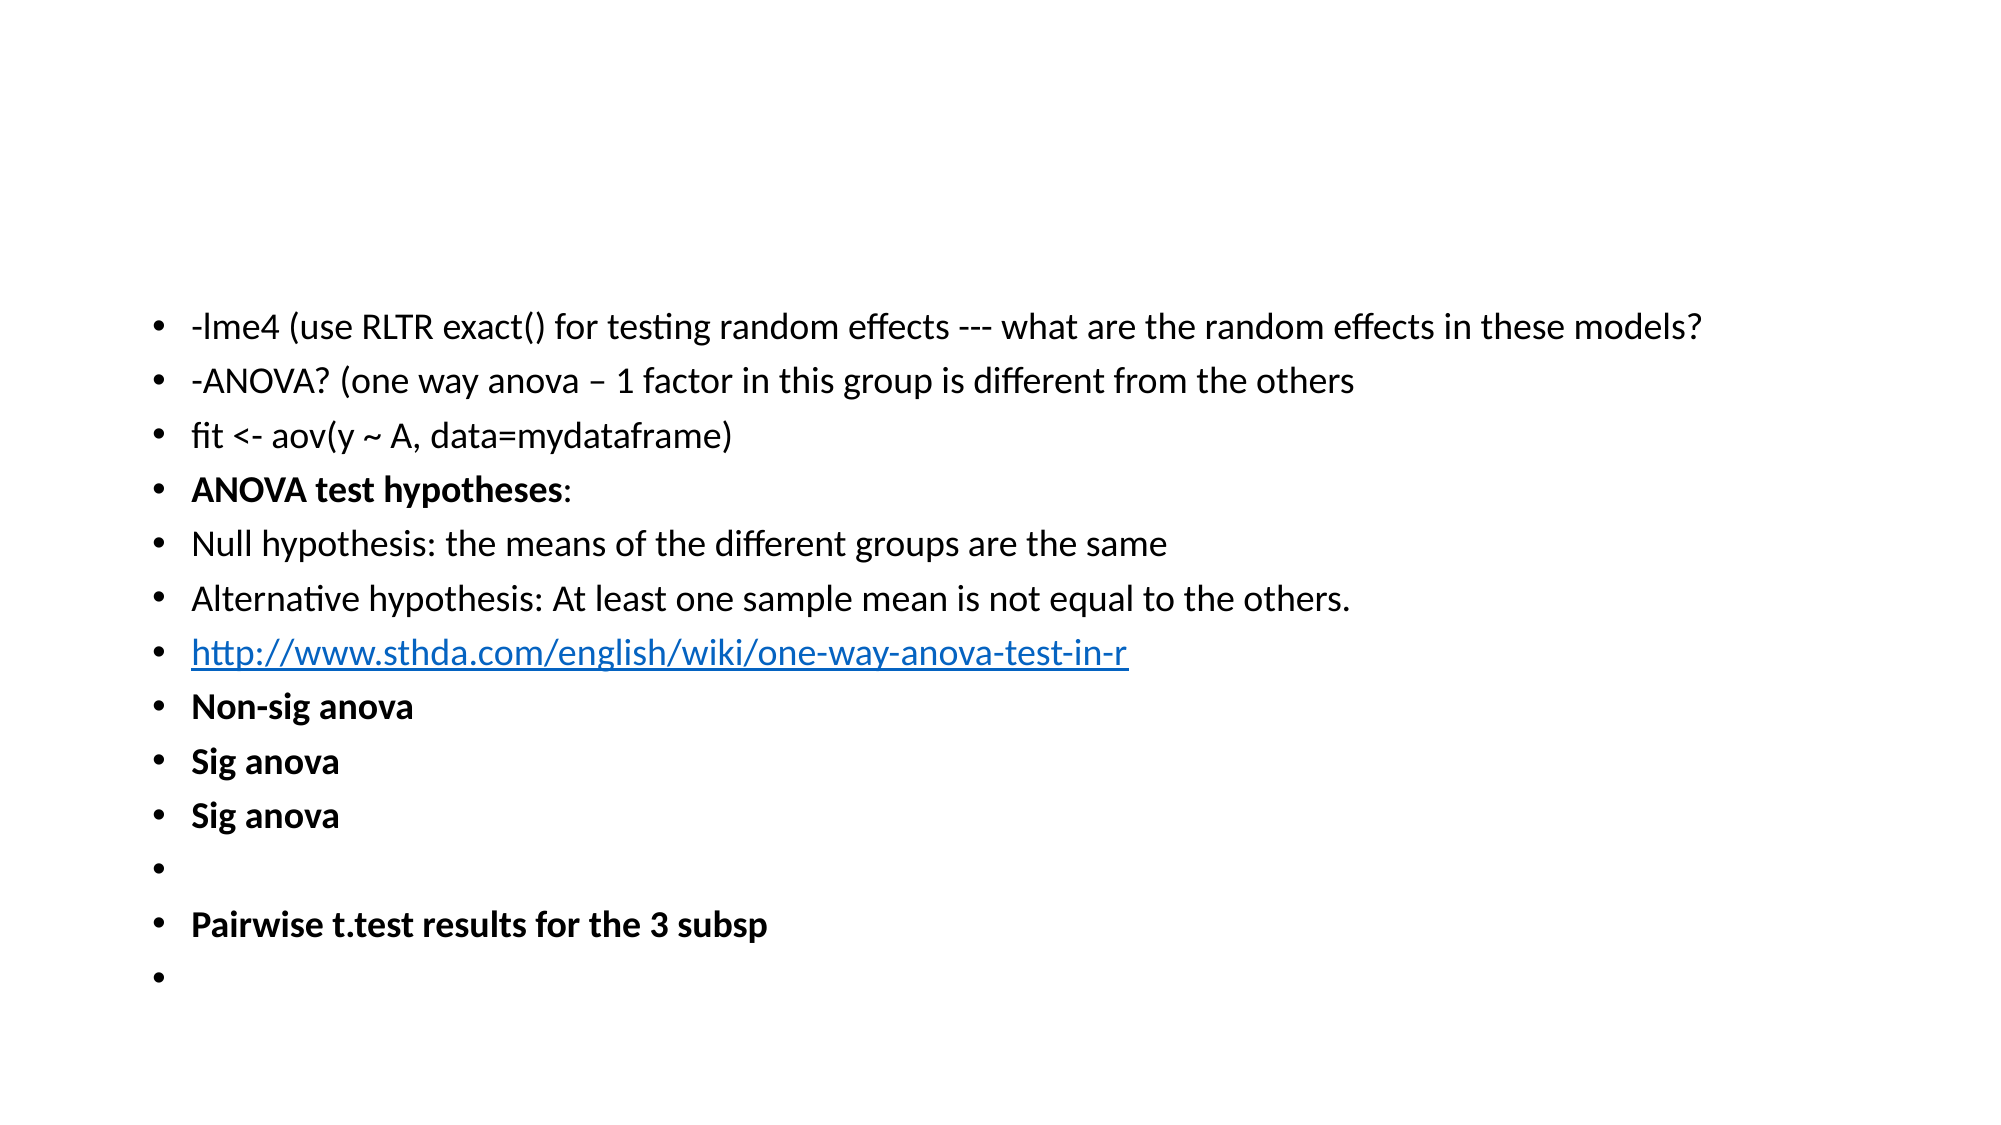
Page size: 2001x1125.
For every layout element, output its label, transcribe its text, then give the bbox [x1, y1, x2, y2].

list -lme4 (use RLTR exact() for testing random effects --- what are the random effects in these models? -ANOVA? (one way anova – 1 factor in this group is different from the others fit <- aov(y ~ A, data=mydataframe) ANOVA test hypotheses: Null hypothesis: the means of the different groups are the same Alternative hypothesis: At least one sample mean is not equal to the others. http://www.sthda.com/english/wiki/one-way-anova-test-in-r Non-sig anova Sig anova Sig anova Pairwise t.test results for the 3 subsp [137, 299, 1863, 1014]
